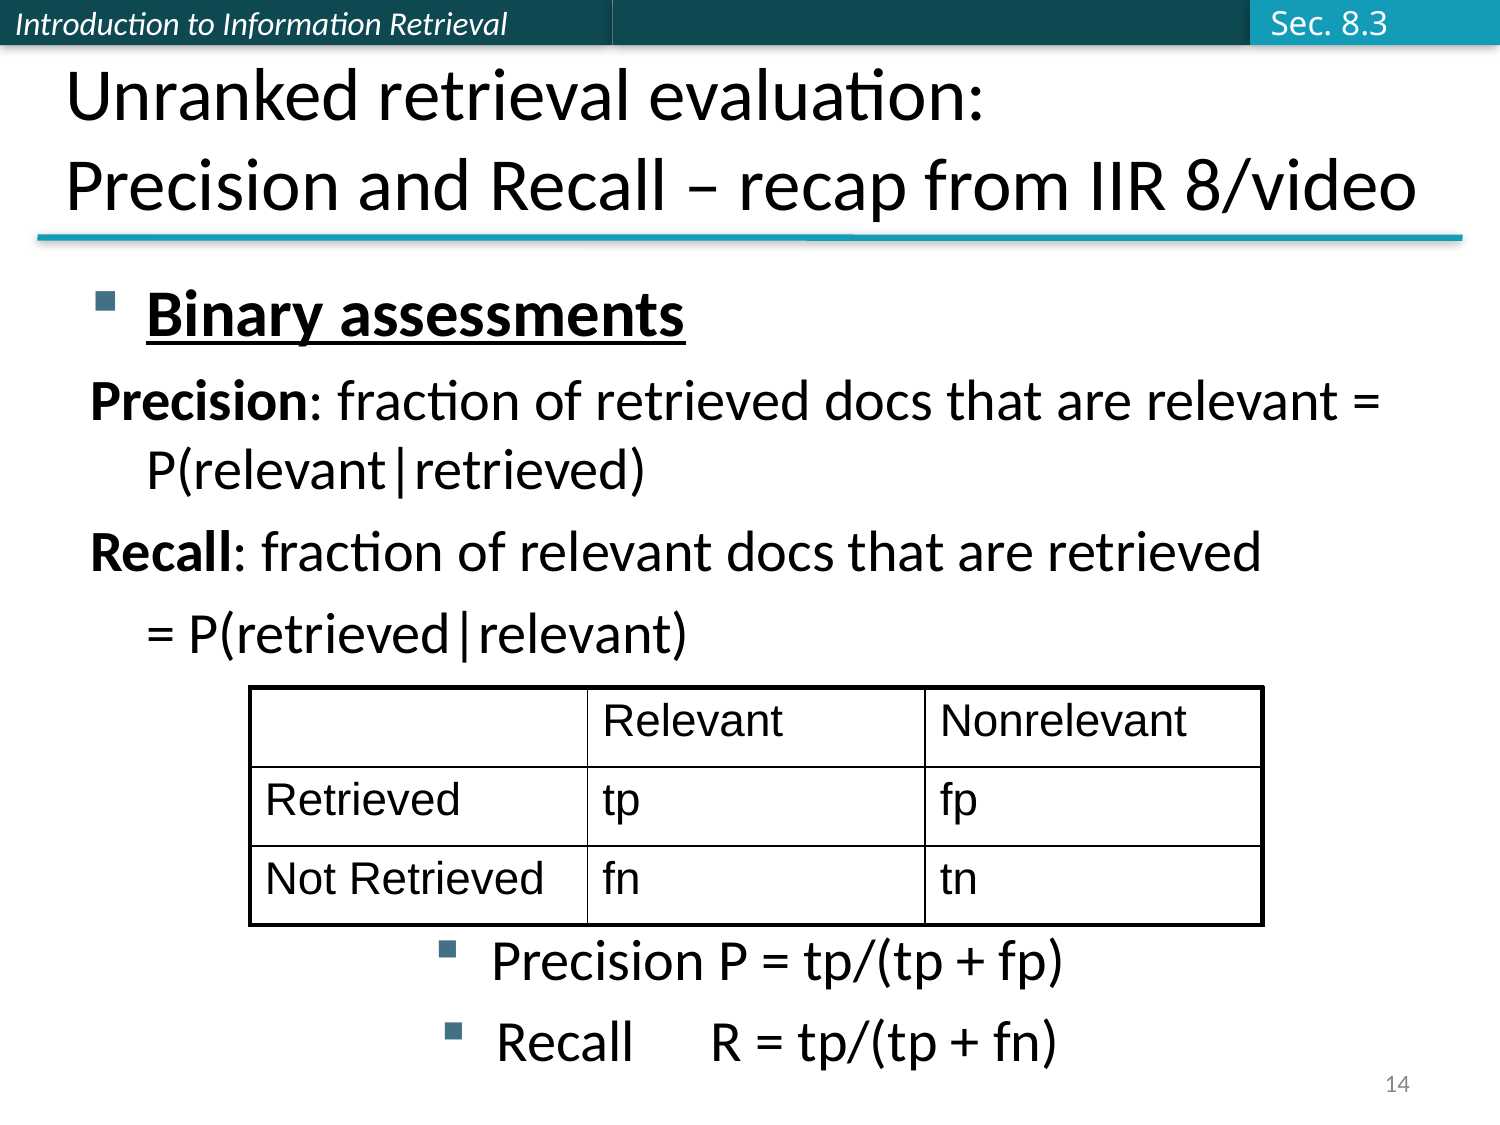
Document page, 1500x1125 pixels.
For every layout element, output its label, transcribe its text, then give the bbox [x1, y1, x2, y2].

table_cell fn [588, 847, 924, 923]
table_cell fp [926, 768, 1260, 845]
table_header Relevant [588, 690, 924, 766]
table_header [252, 690, 587, 766]
list Binary assessments Precision: fraction of retrieved docs that are relevant = P(relevant|retrieved) Recall: fraction of relevant docs that are retrieved = P(retrieved|relevant) Precision P = tp/(tp + fp) Recall R = tp/(tp + fn) [75, 262, 1425, 1063]
title Unranked retrieval evaluation: Precision and Recall – recap from IIR 8/video [50, 45, 1463, 233]
slide_number 14 [1074, 1063, 1425, 1103]
table_cell Not Retrieved [252, 847, 587, 923]
table_cell Retrieved [252, 768, 587, 845]
table_header Nonrelevant [926, 690, 1260, 766]
text_box Sec. 8.3 [1255, 0, 1404, 50]
table_cell tp [588, 768, 924, 845]
table_cell tn [926, 847, 1260, 923]
